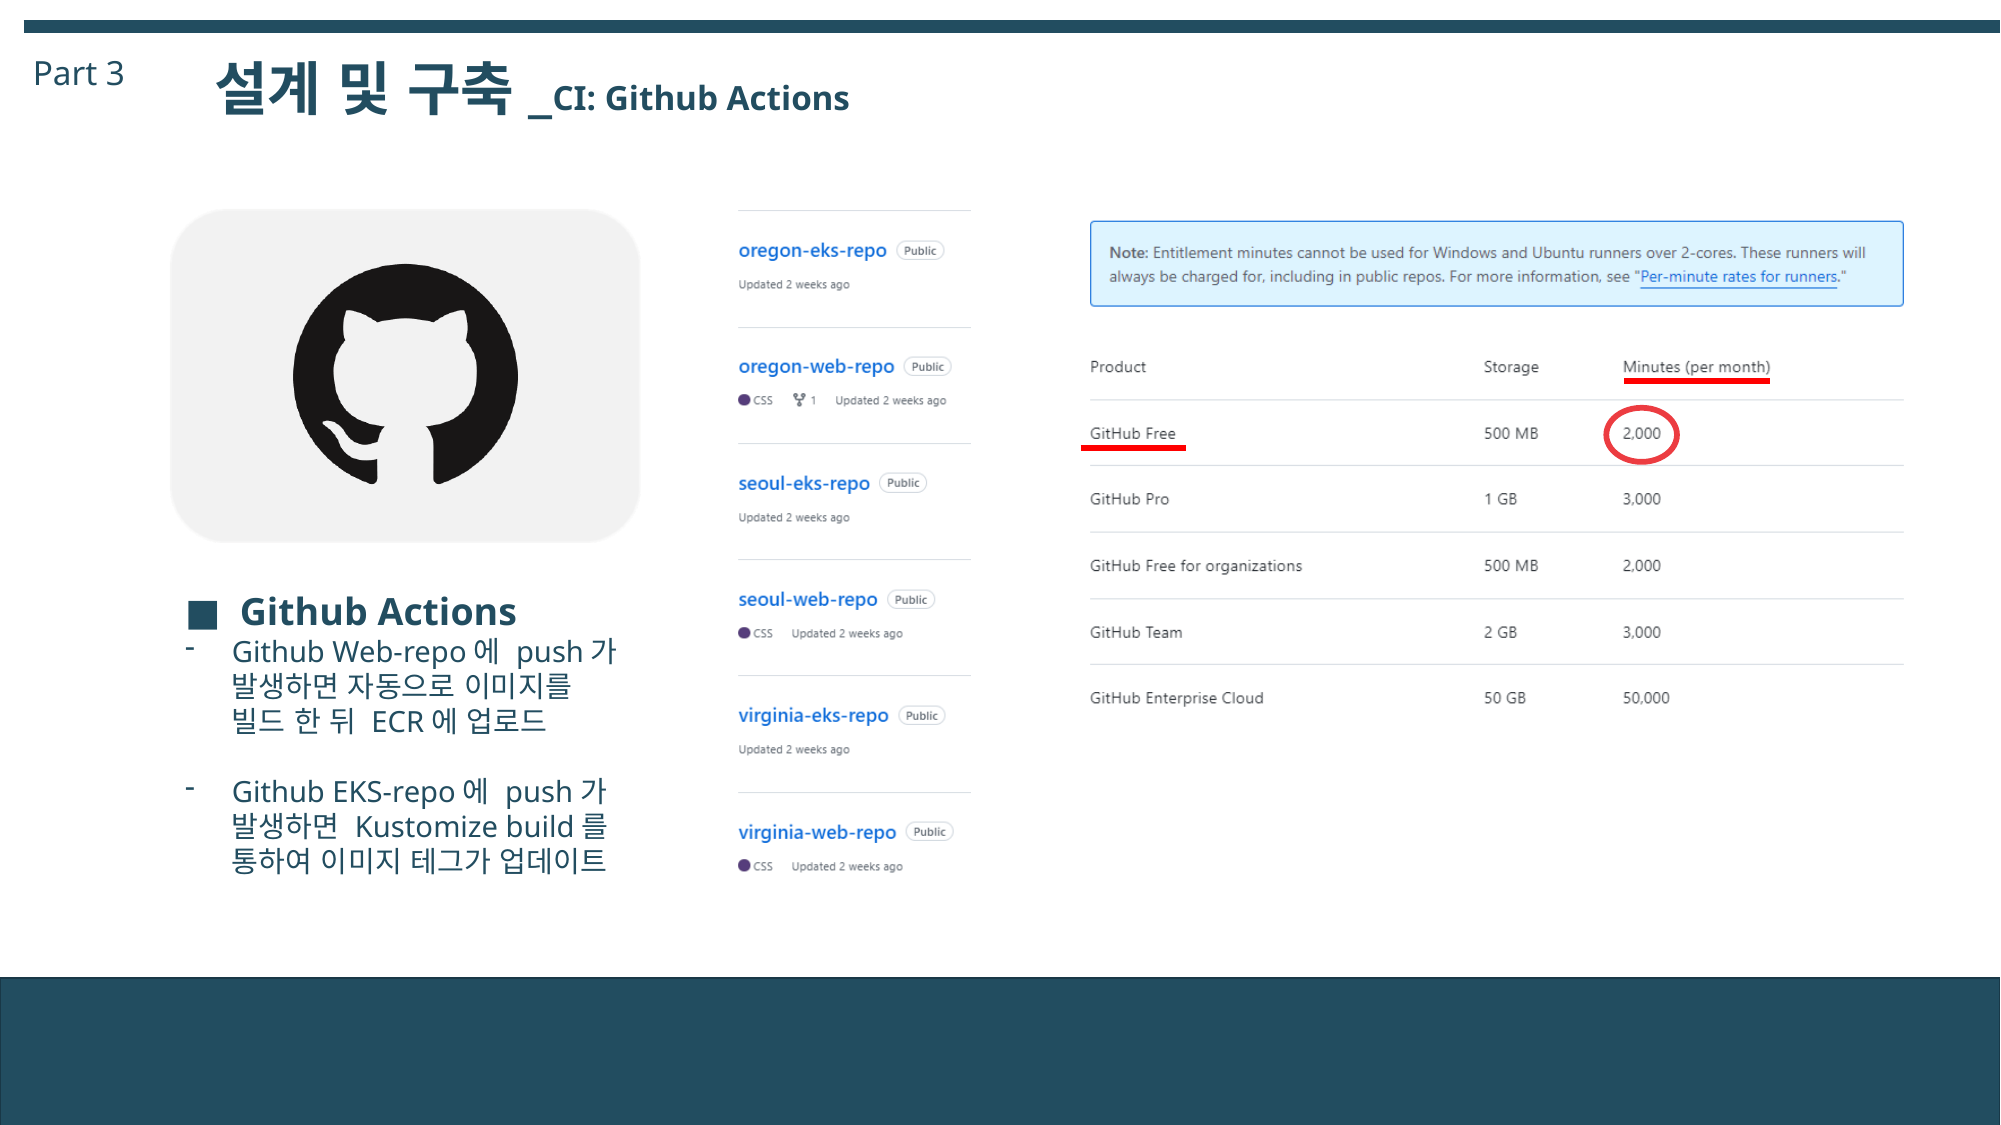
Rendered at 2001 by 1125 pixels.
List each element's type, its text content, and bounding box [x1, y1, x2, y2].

picture [261, 229, 549, 518]
text_box 설계 및 구축_CI: Github Actions [199, 44, 1075, 130]
text_box [0, 977, 2000, 1125]
text_box Part 3 [18, 44, 140, 100]
text_box ■ Github Actions Github Web-repo에 push가 발생하면 자동으로 이미지를 빌드 한 뒤 ECR에 업로드 Github EKS-repo에 push가 발생하면 Kustomize build를 통하여 이미지 테그가 업데이트 [170, 580, 641, 931]
picture [730, 207, 971, 904]
text_box [172, 211, 638, 541]
picture [1080, 214, 1913, 717]
